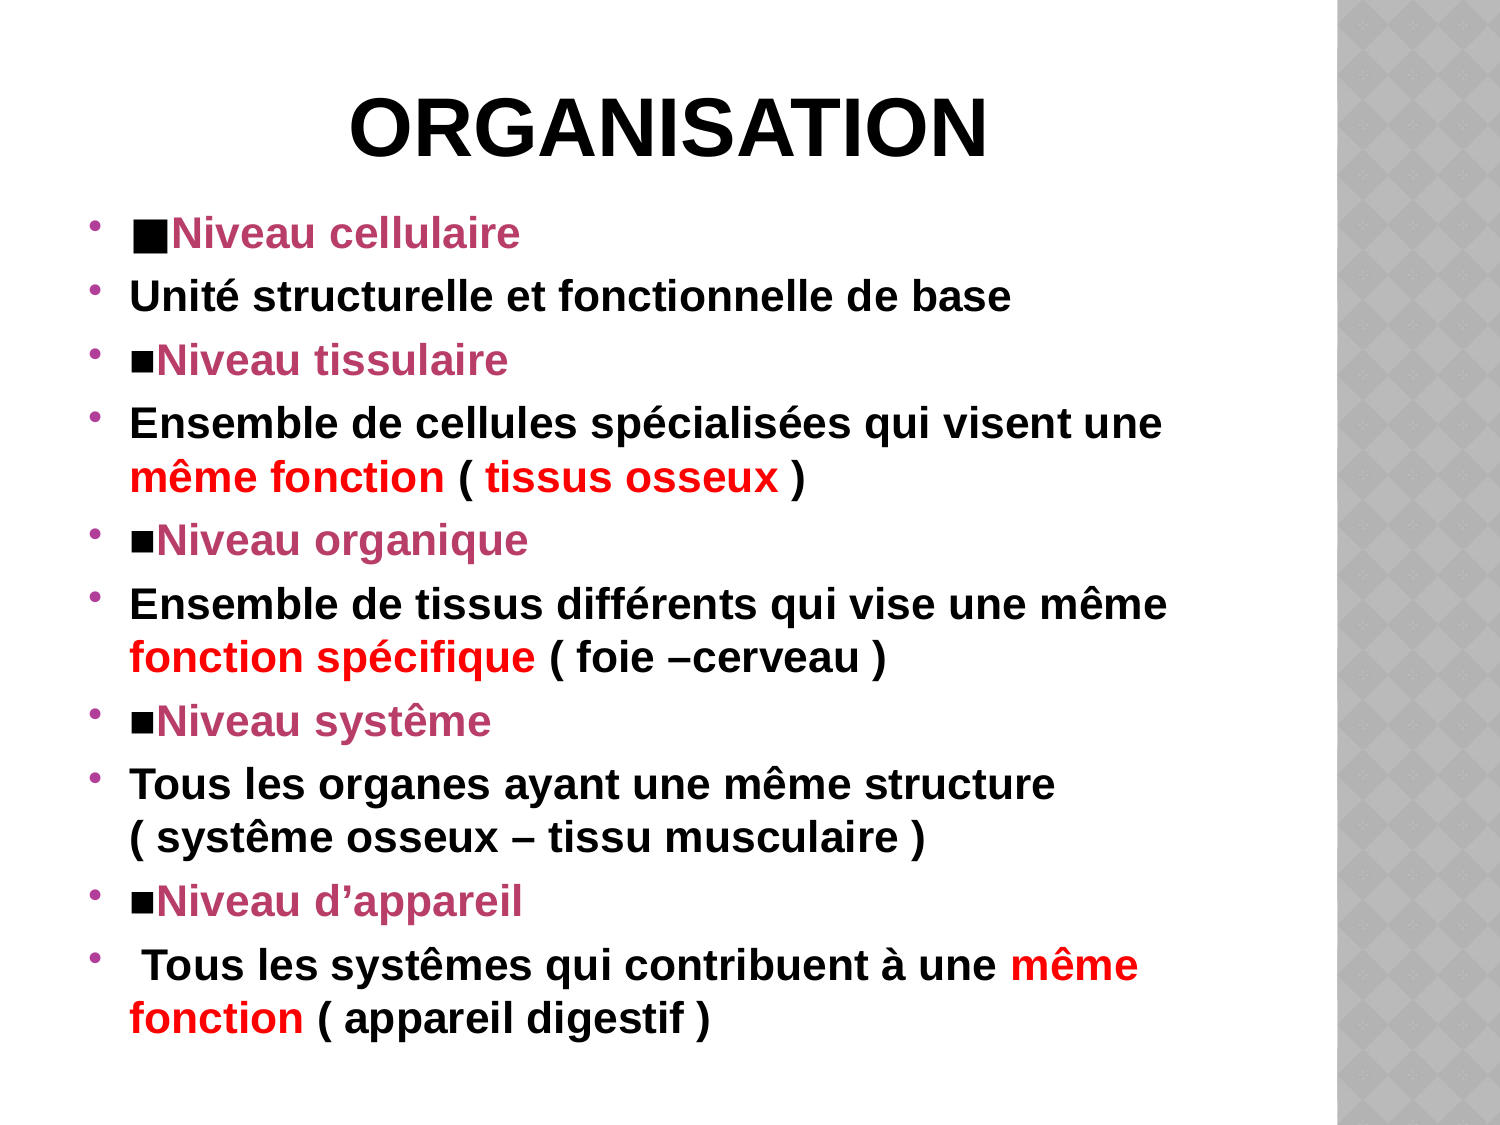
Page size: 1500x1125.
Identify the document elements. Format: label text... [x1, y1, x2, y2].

list ■Niveau cellulaire Unité structurelle et fonctionnelle de base ■Niveau tissulaire Ensemble de cellules spécialisées qui visent une même fonction ( tissus osseux ) ■Niveau organique Ensemble de tissus différents qui vise une même fonction spécifique ( foie –cerveau ) ■Niveau systême Tous les organes ayant une même structure ( systême osseux – tissu musculaire ) ■Niveau d’appareil Tous les systêmes qui contribuent à une même fonction ( appareil digestif ) [75, 196, 1263, 1059]
title Organisation [75, 52, 1263, 173]
